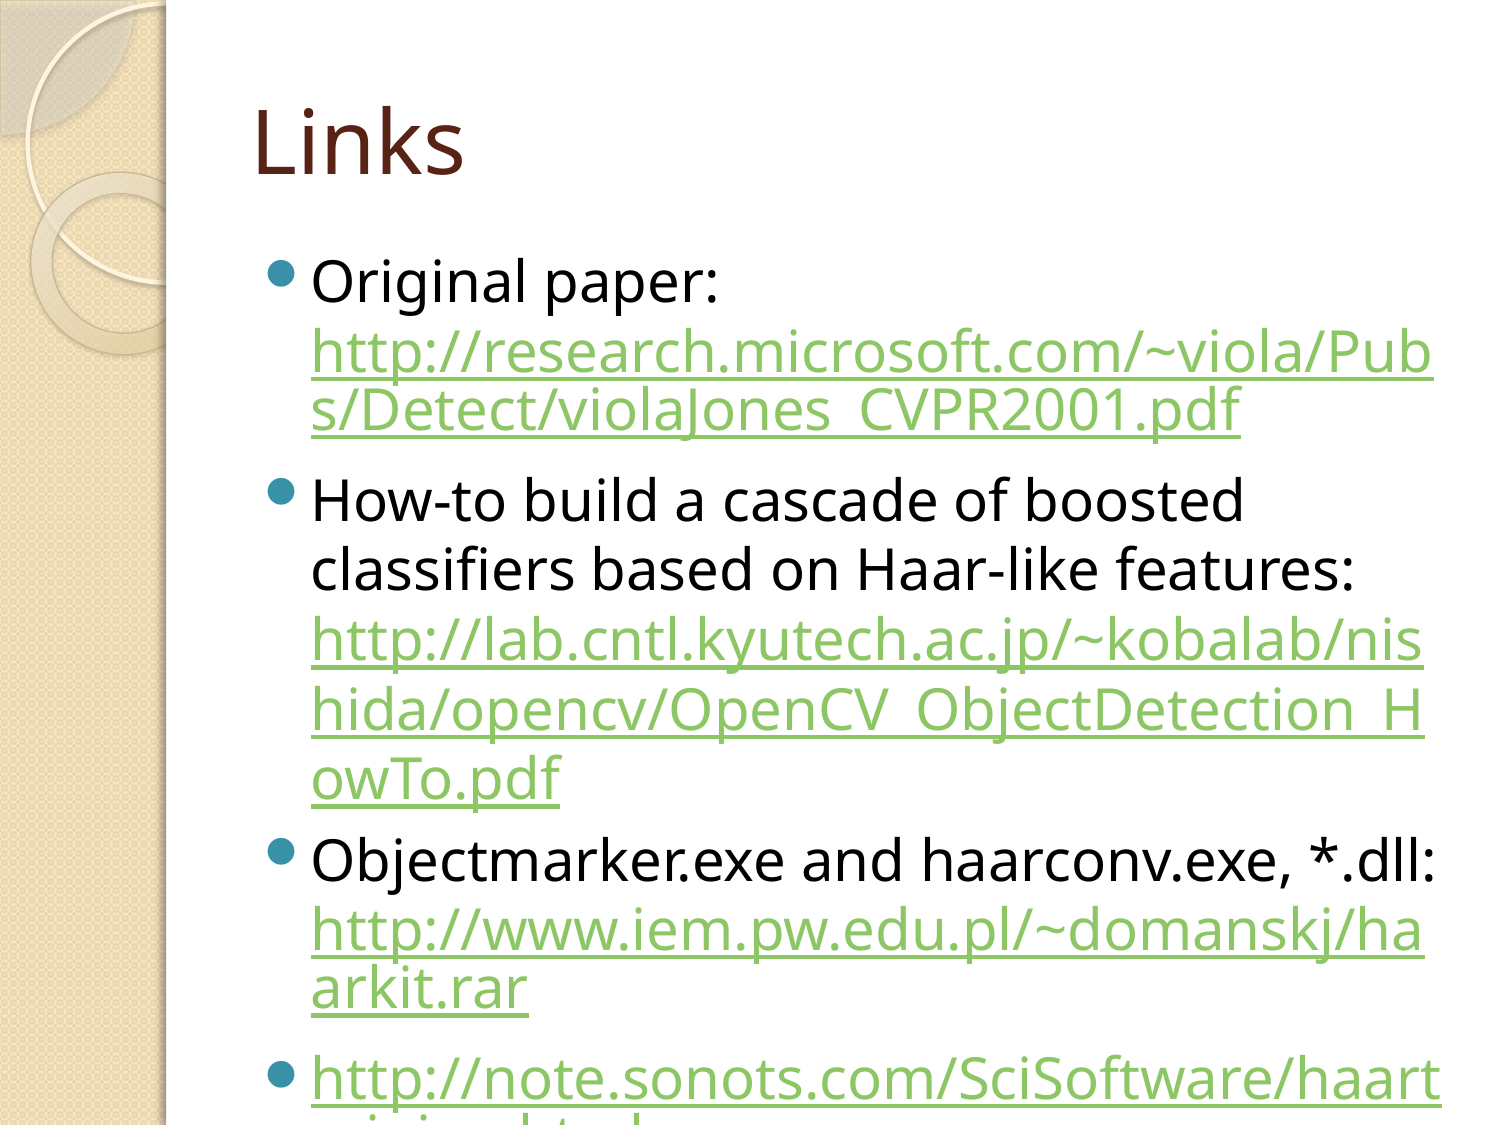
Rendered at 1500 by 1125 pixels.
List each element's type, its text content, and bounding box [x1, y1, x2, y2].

title Links [235, 45, 1466, 233]
list Original paper: http://research.microsoft.com/~viola/Pubs/Detect/violaJones_CVPR2001.pdf How-to build a cascade of boosted classifiers based on Haar-like features: http://lab.cntl.kyutech.ac.jp/~kobalab/nishida/opencv/OpenCV_ObjectDetection_HowTo.pdf Objectmarker.exe and haarconv.exe, *.dll: http://www.iem.pw.edu.pl/~domanskj/haarkit.rar http://note.sonots.com/SciSoftware/haartraining.html [235, 237, 1466, 1025]
